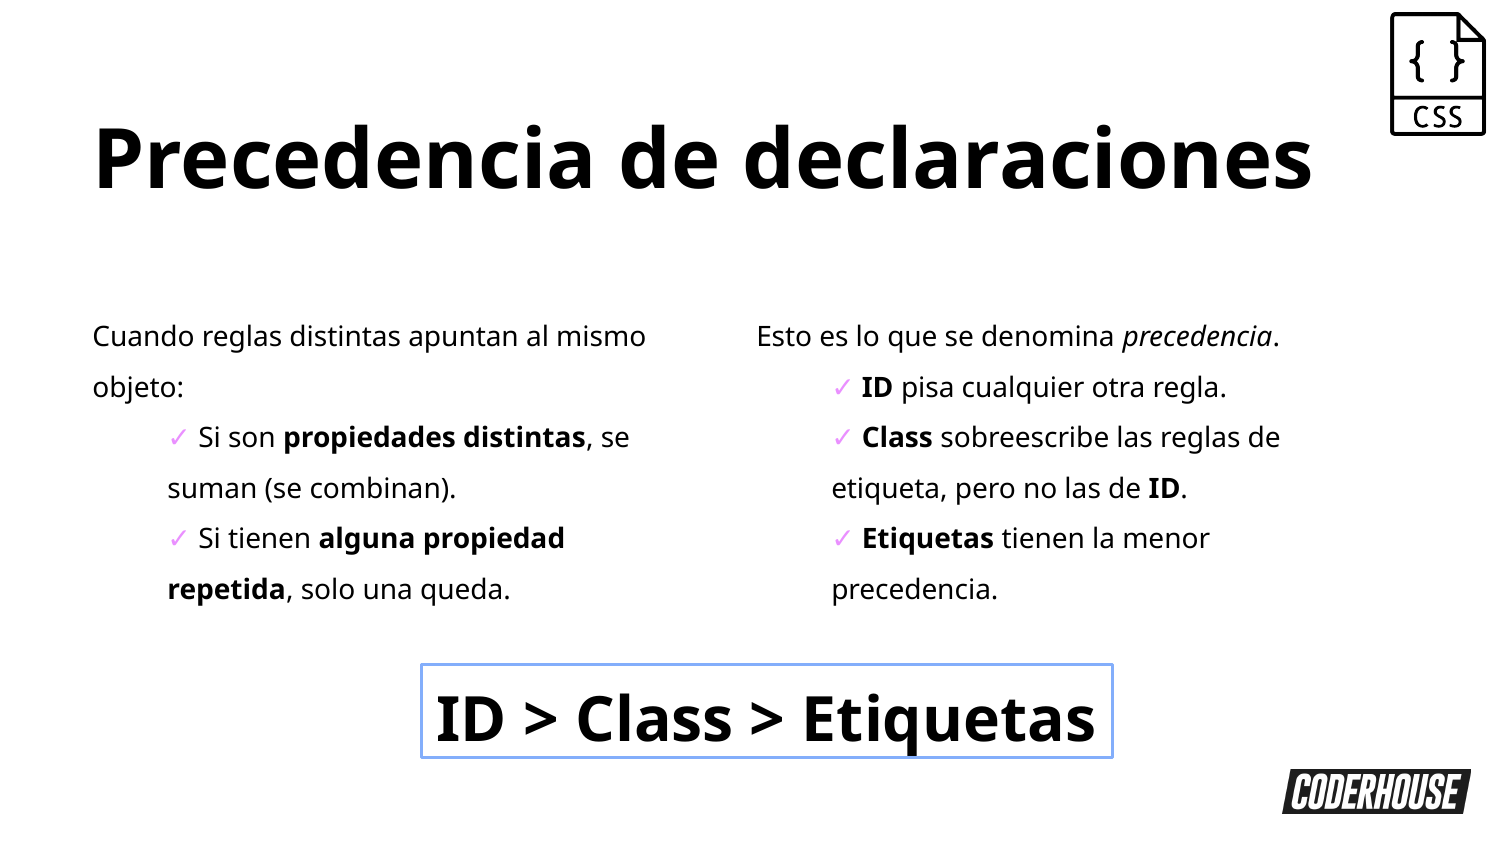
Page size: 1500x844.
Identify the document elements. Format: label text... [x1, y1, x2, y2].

text_box Esto es lo que se denomina precedencia. ✓ ID pisa cualquier otra regla. ✓ Class sobreescribe las reglas de etiqueta, pero no las de ID. ✓ Etiquetas tienen la menor precedencia. [741, 286, 1371, 654]
picture [1281, 769, 1471, 814]
text_box Precedencia de declaraciones [77, 101, 1414, 222]
text_box Cuando reglas distintas apuntan al mismo objeto: ✓ Si son propiedades distintas, se suman (se combinan). ✓ Si tienen alguna propiedad repetida, solo una queda. [77, 286, 707, 671]
text_box ID > Class > Etiquetas [421, 664, 1113, 758]
picture [1376, 12, 1500, 136]
